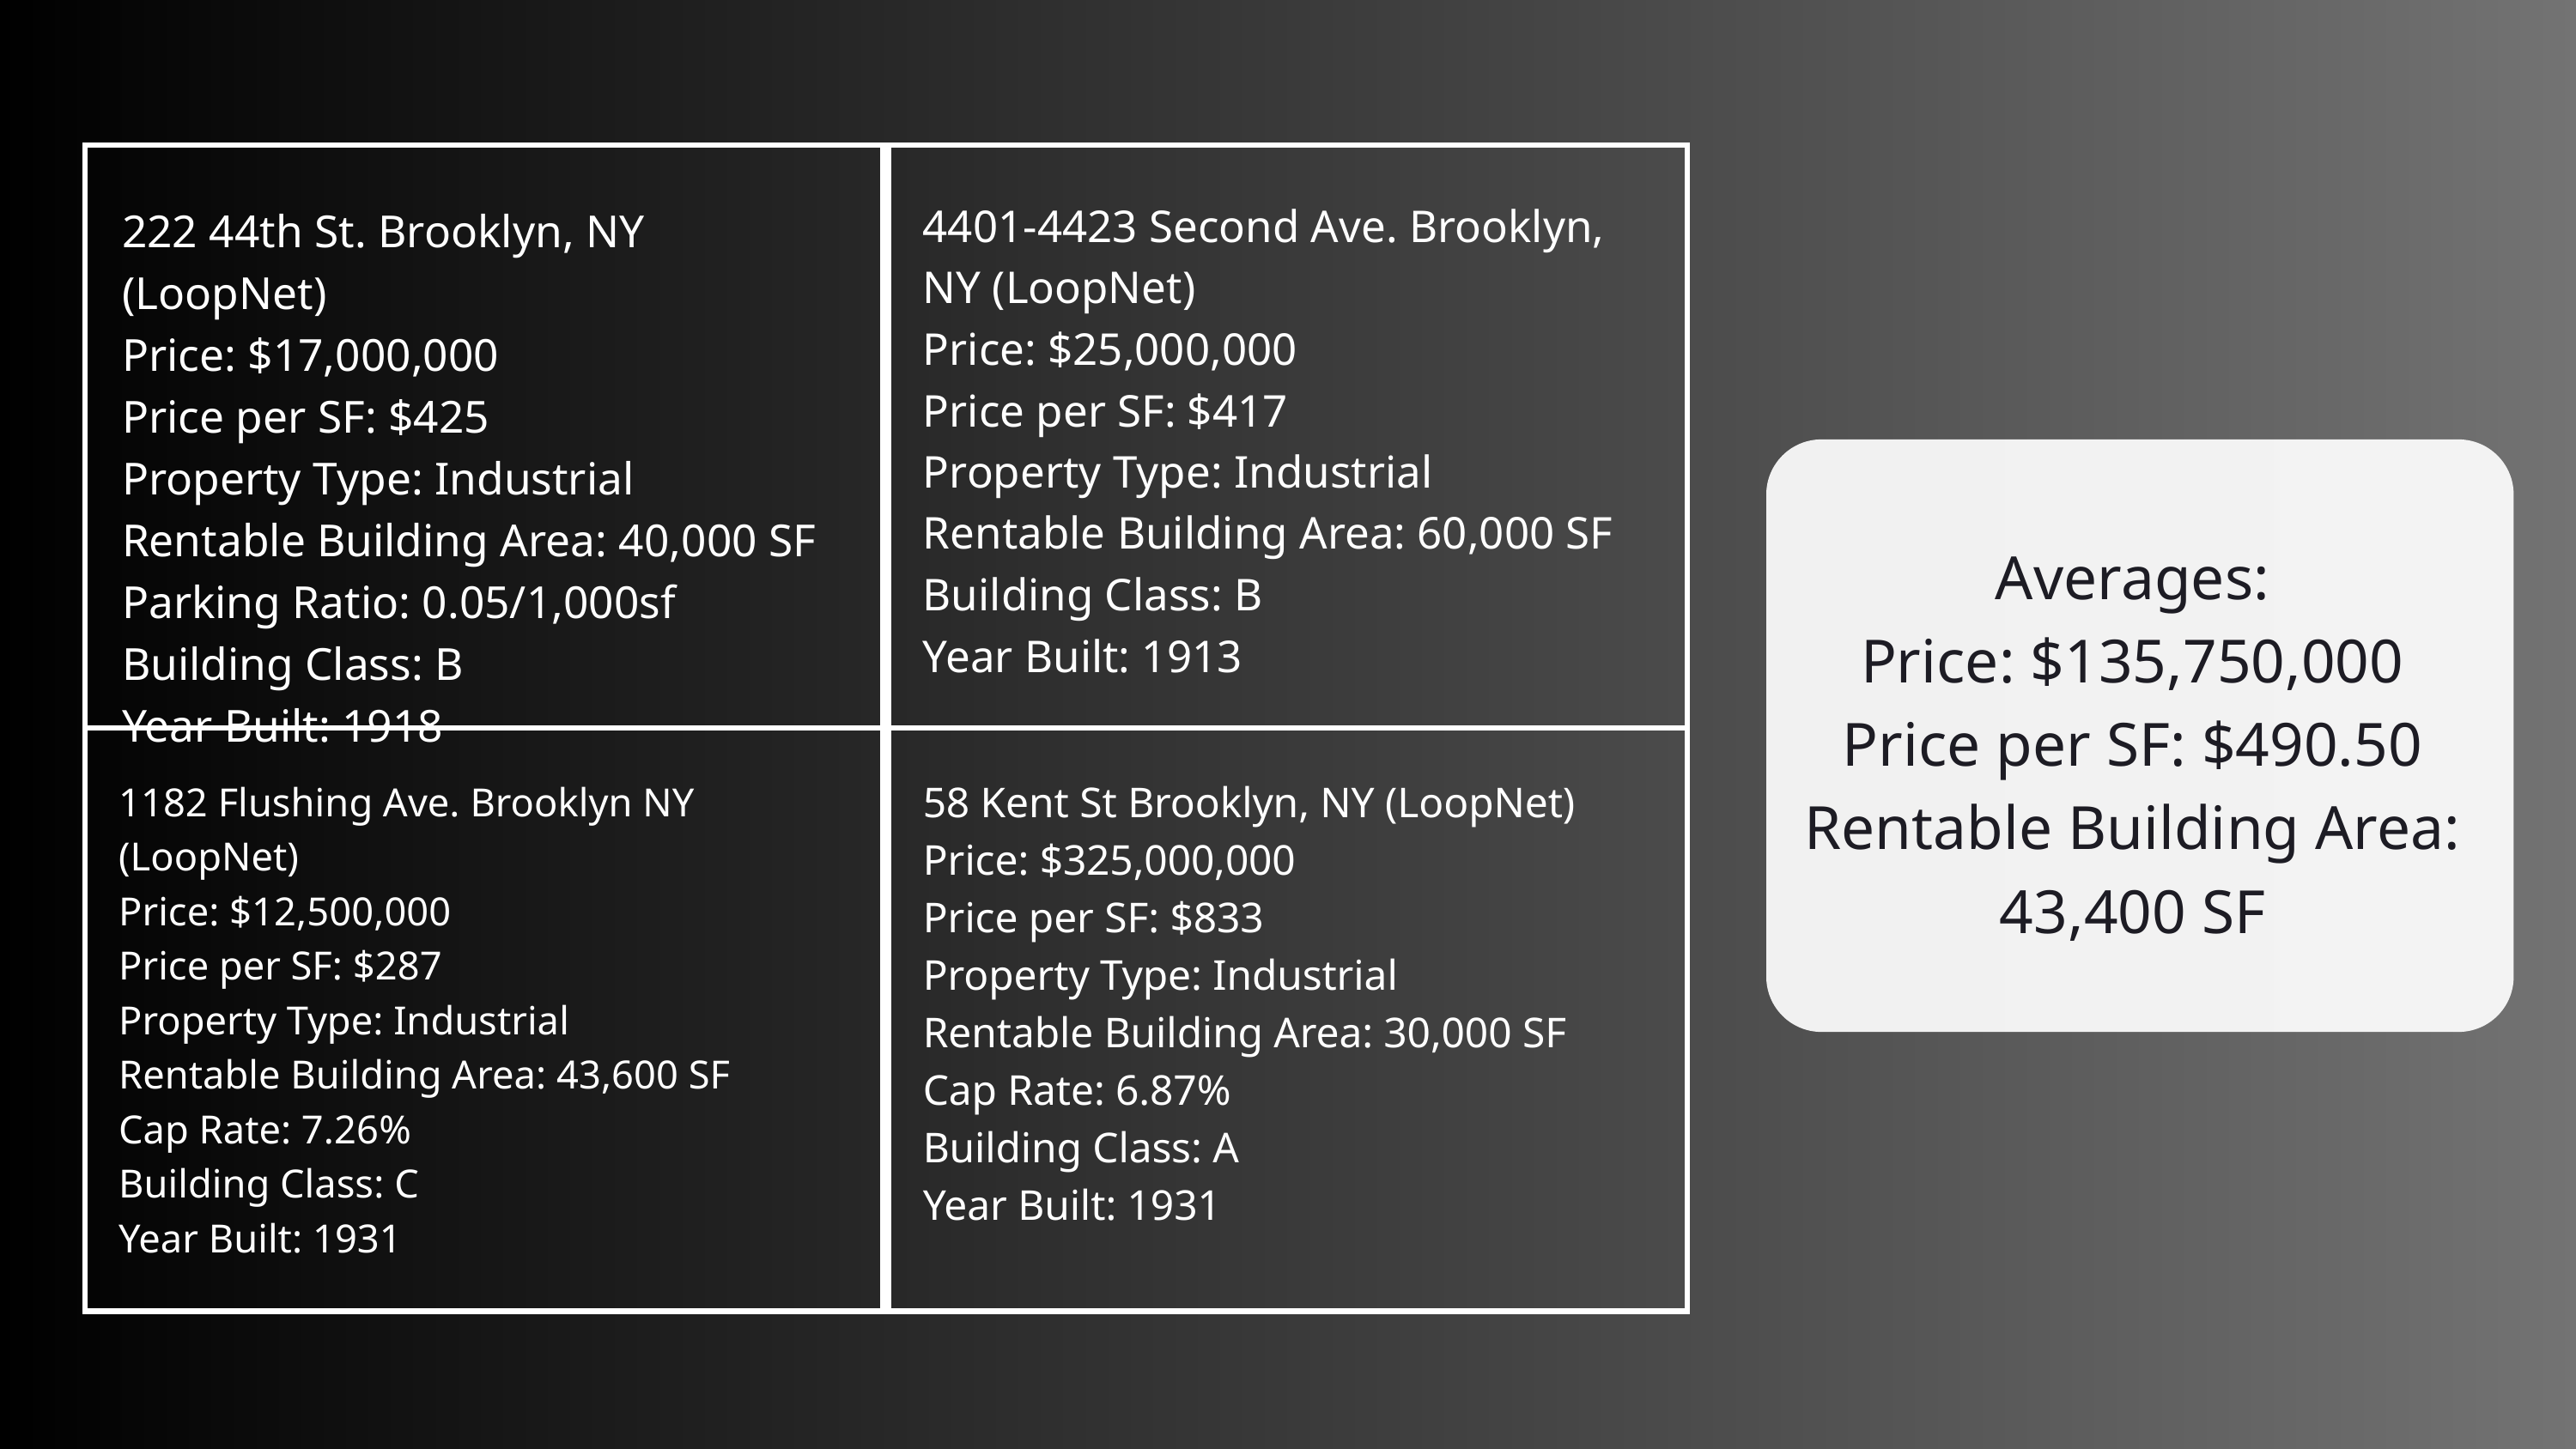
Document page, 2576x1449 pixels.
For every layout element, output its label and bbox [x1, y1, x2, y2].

text_box [84, 144, 882, 727]
text_box [84, 727, 878, 1312]
text_box [1765, 439, 2514, 1033]
text_box [883, 144, 1687, 729]
text_box [883, 735, 1687, 1312]
